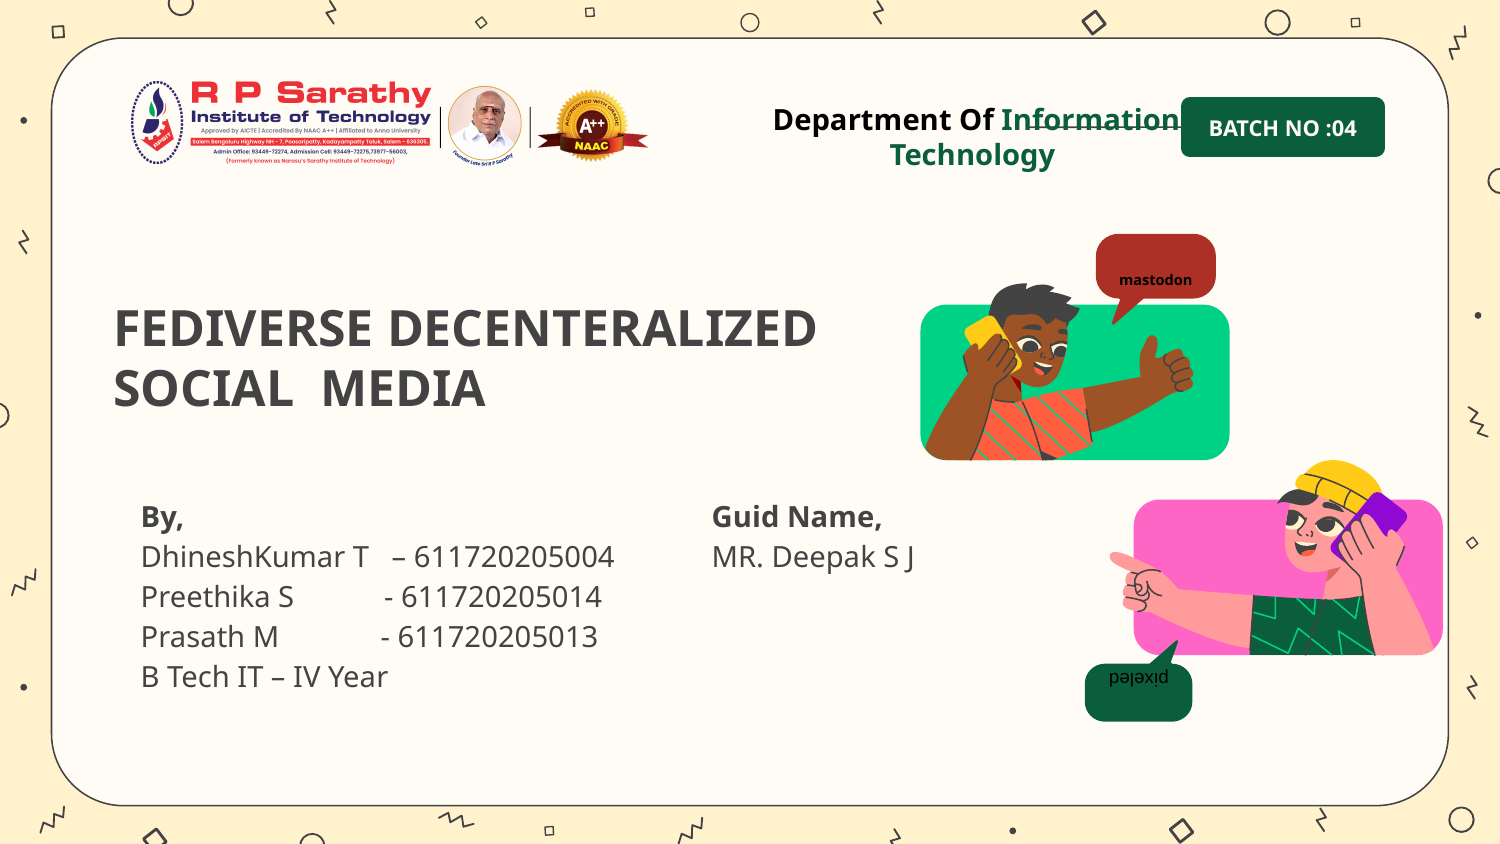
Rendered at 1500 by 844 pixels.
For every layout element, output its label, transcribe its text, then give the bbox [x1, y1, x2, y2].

picture [116, 73, 651, 172]
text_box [920, 233, 1443, 722]
title BATCH NO :04 [1181, 97, 1385, 157]
title FEDIVERSE DECENTERALIZED SOCIAL MEDIA [98, 260, 880, 432]
text_box Department Of Information Technology [751, 118, 1202, 187]
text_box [125, 477, 915, 693]
